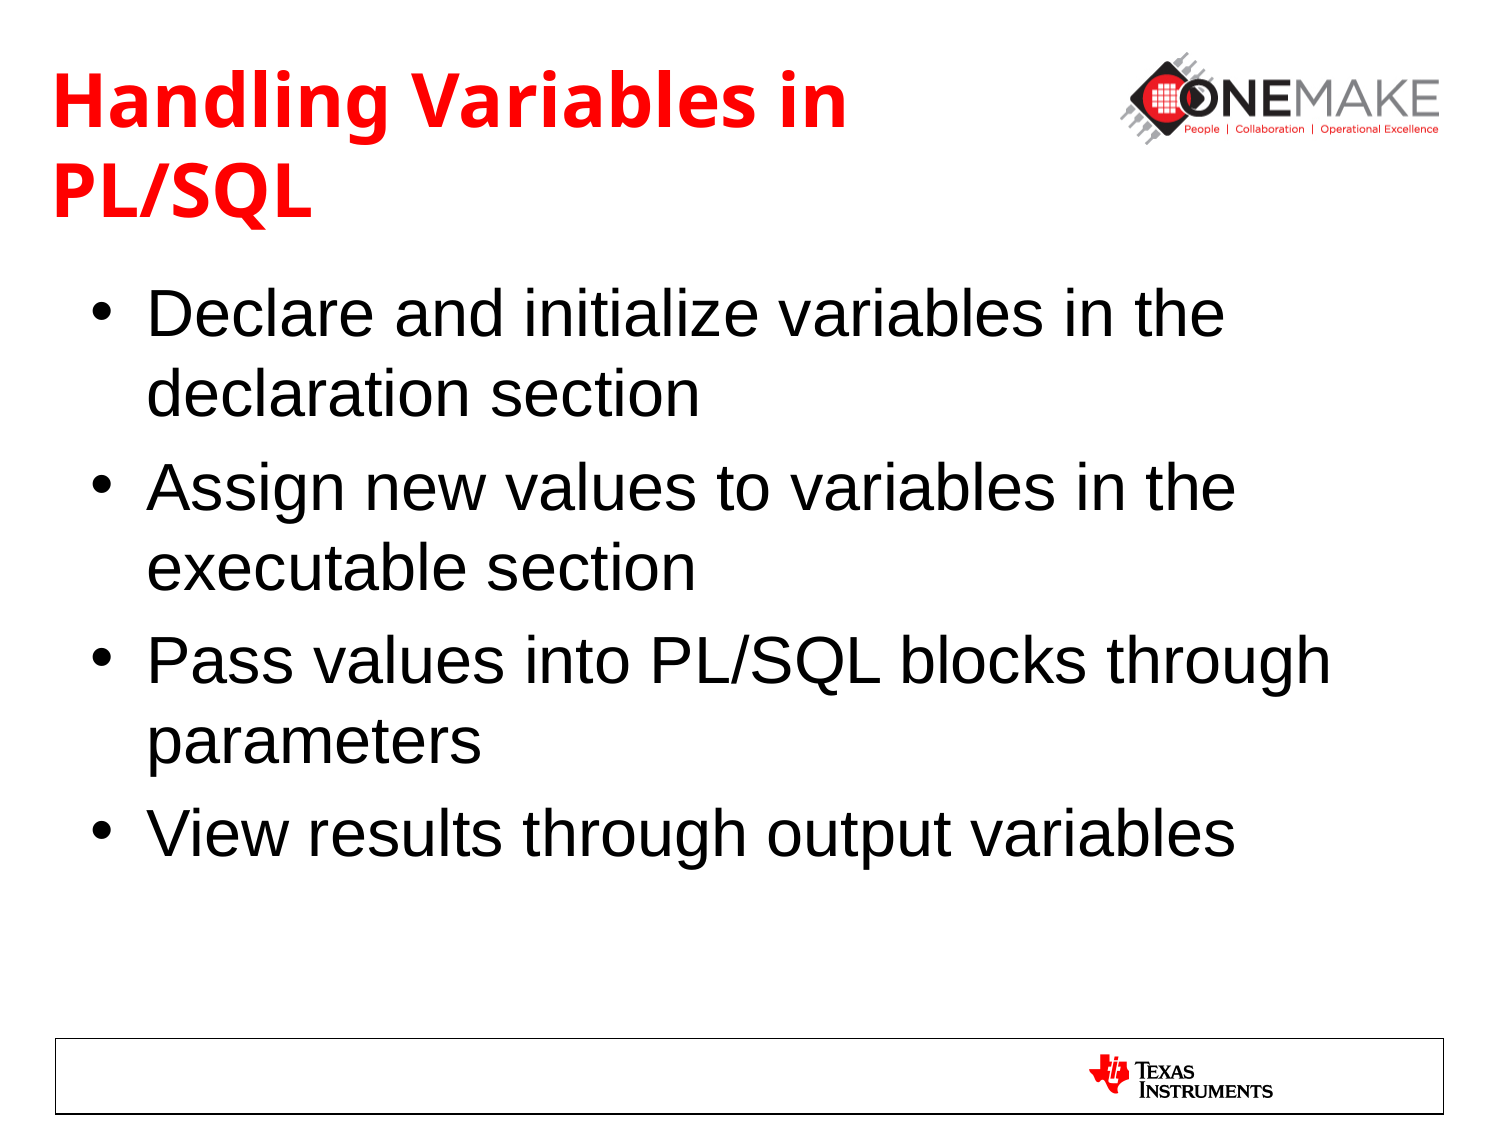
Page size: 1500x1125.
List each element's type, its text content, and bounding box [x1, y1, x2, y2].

title Handling Variables in PL/SQL [35, 45, 1102, 233]
picture [1087, 1052, 1274, 1099]
picture [1120, 52, 1439, 145]
list Declare and initialize variables in the declaration section Assign new values to variables in the executable section Pass values into PL/SQL blocks through parameters View results through output variables [75, 262, 1423, 980]
